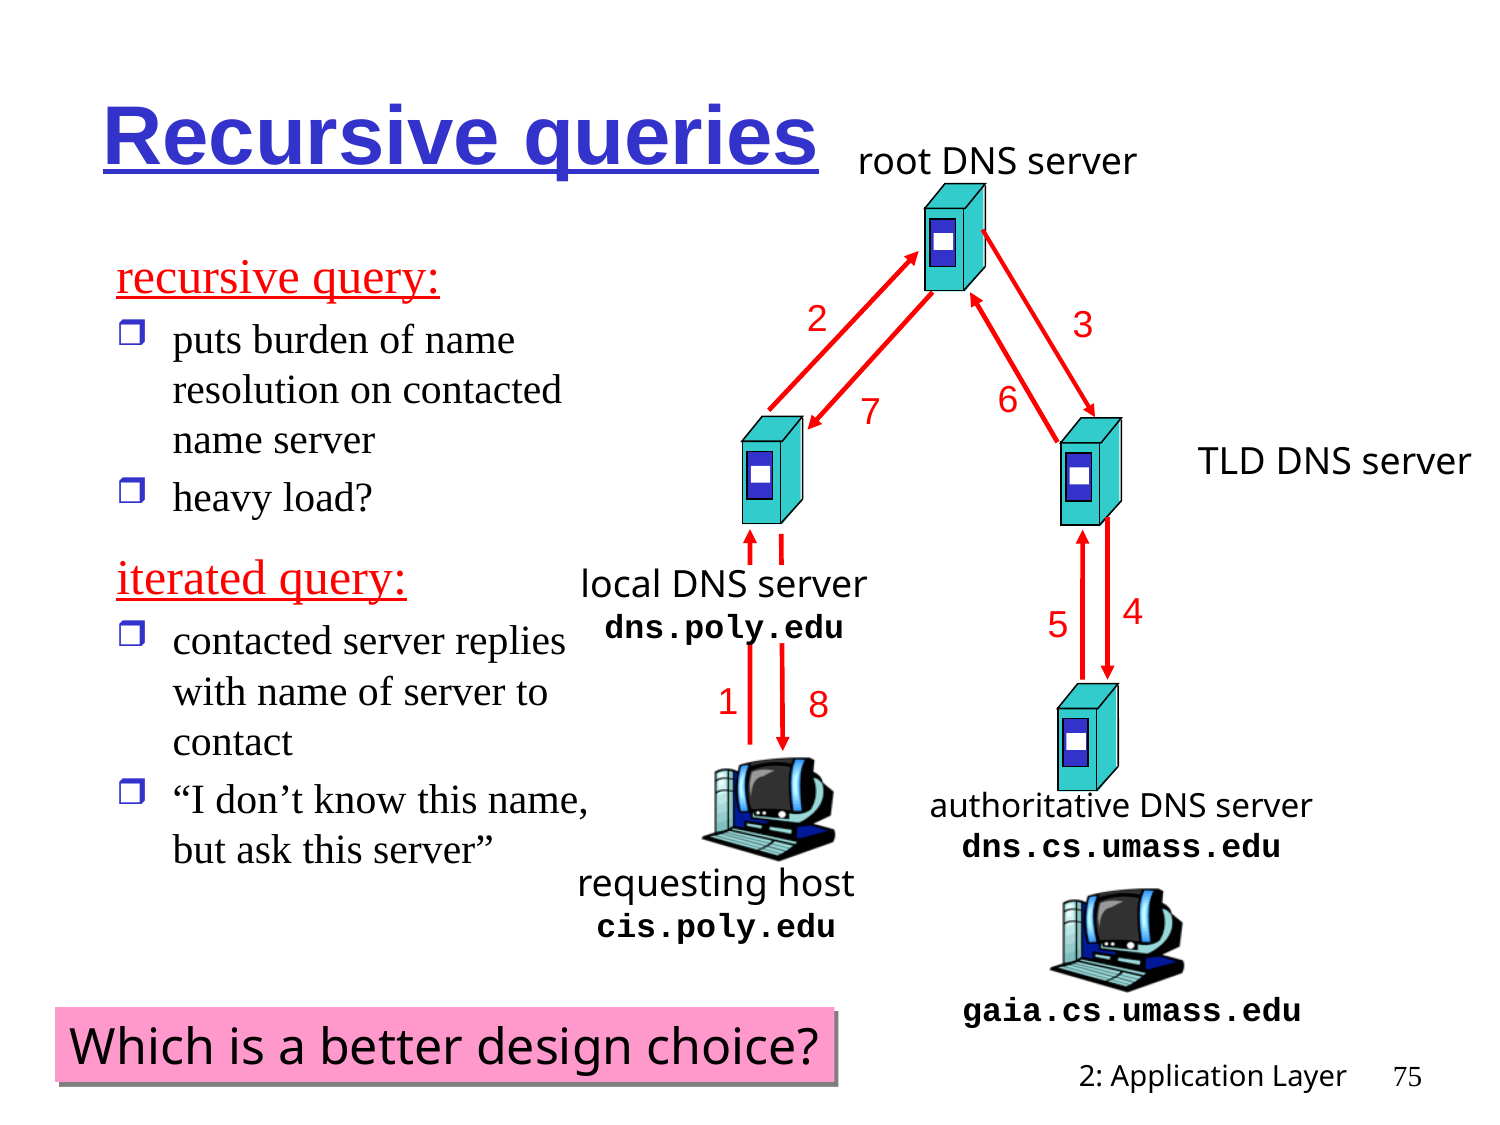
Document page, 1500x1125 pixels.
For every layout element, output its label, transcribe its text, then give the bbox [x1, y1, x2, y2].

footer 2: Application Layer [887, 1049, 1362, 1125]
text_box Which is a better design choice? [55, 1007, 835, 1082]
title Recursive queries [87, 37, 1363, 225]
text_box recursive query: puts burden of name resolution on contacted name server heavy load? iterated query: contacted server replies with name of server to contact “I don’t know this name, but ask this server” [101, 235, 555, 1007]
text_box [560, 129, 1500, 1037]
slide_number 75 [1362, 1049, 1438, 1125]
